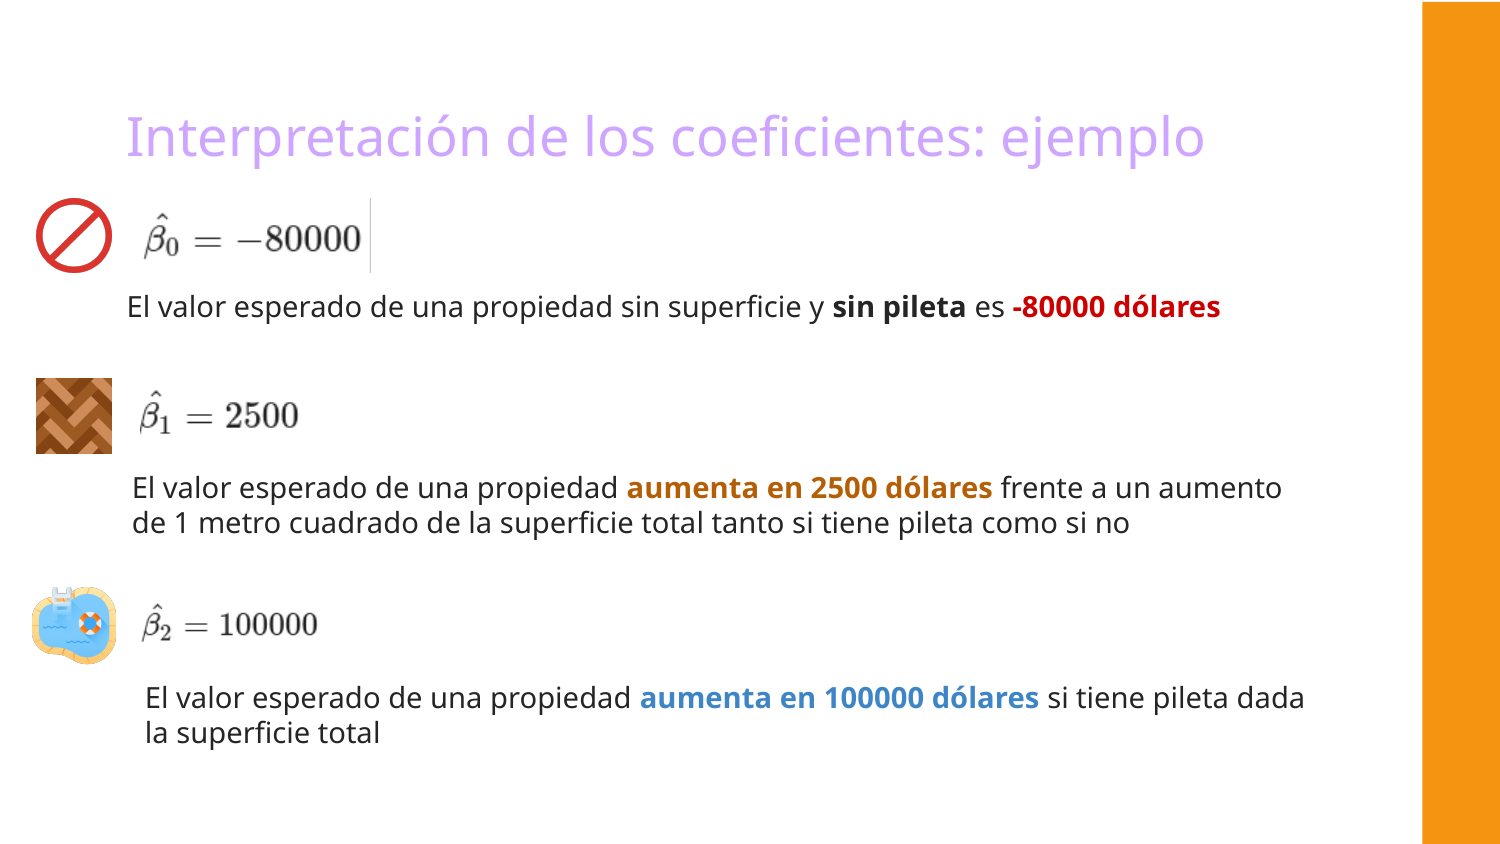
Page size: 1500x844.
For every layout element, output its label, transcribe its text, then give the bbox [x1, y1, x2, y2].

picture [32, 583, 117, 668]
picture [36, 378, 112, 454]
picture [140, 197, 373, 274]
text_box [1422, 1, 1500, 844]
text_box El valor esperado de una propiedad aumenta en 2500 dólares frente a un aumento de 1 metro cuadrado de la superficie total tanto si tiene pileta como si no [116, 454, 1336, 555]
list El valor esperado de una propiedad sin superficie y sin pileta es -80000 dólares [111, 273, 1357, 352]
picture [140, 386, 309, 446]
text_box El valor esperado de una propiedad aumenta en 100000 dólares si tiene pileta dada la superficie total [130, 663, 1349, 764]
title Interpretación de los coeficientes: ejemplo [111, 87, 1367, 174]
picture [140, 596, 323, 656]
picture [36, 197, 112, 274]
